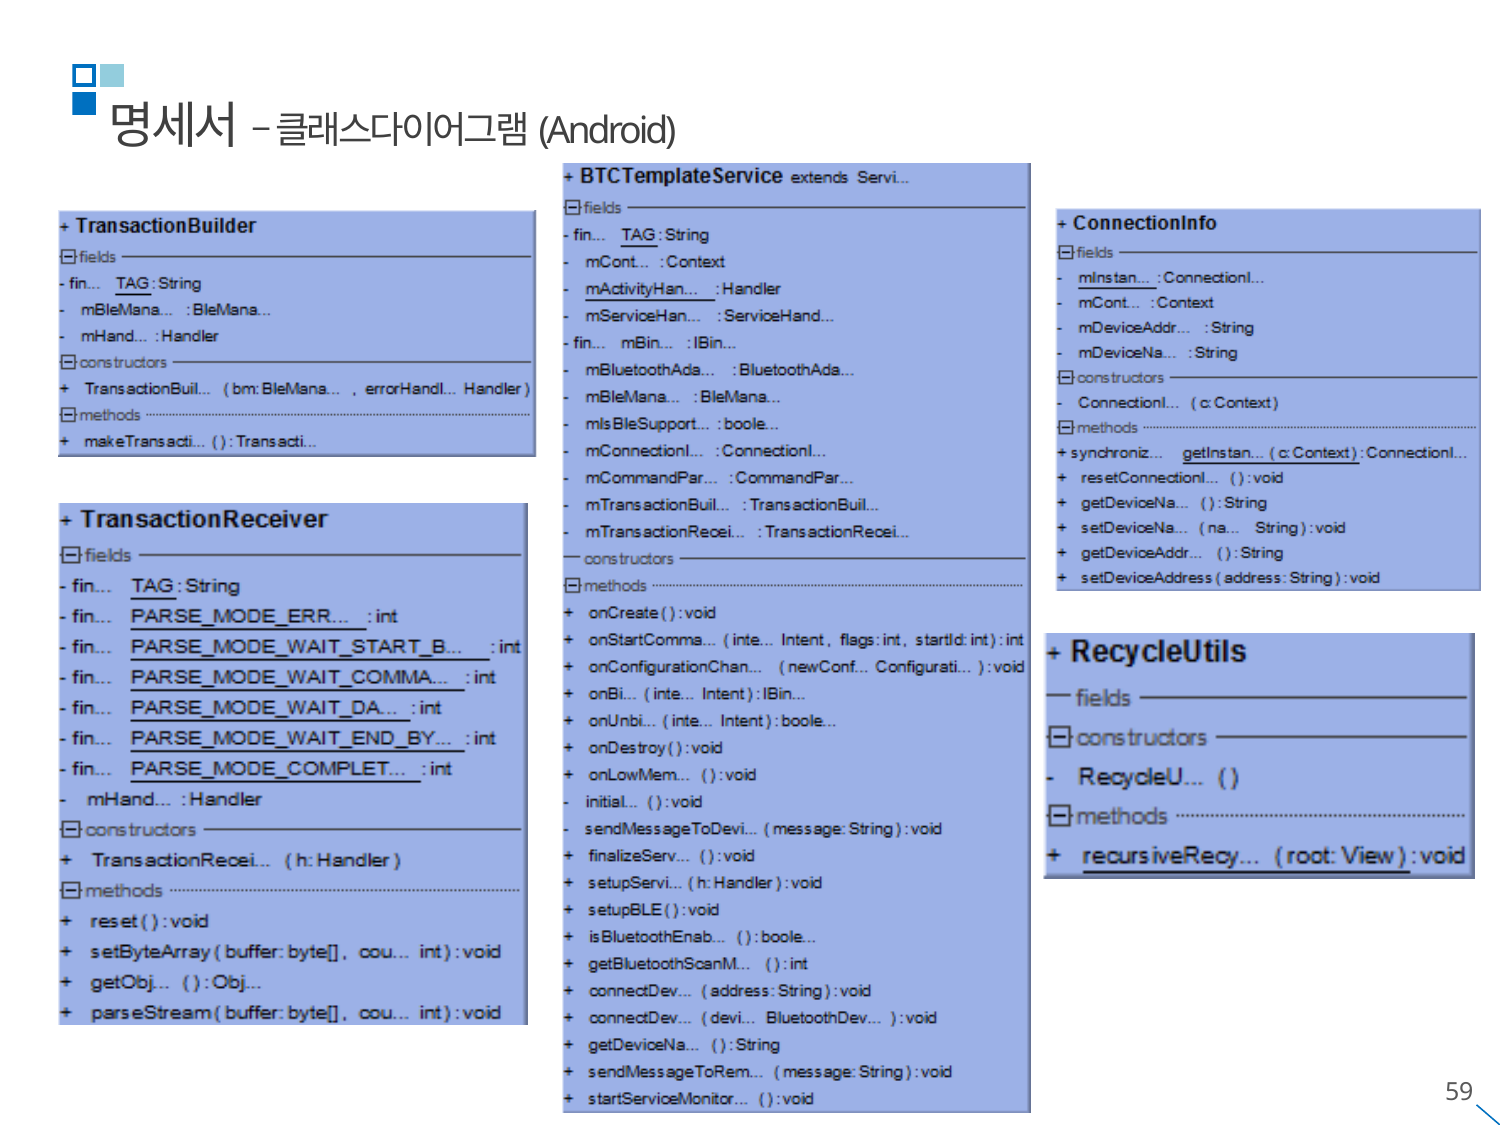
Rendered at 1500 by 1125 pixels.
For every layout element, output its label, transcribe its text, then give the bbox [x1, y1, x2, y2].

picture [1054, 207, 1481, 592]
text_box 명세서 – 클래스다이어그램(Android) [93, 86, 1383, 162]
picture [1042, 633, 1475, 880]
picture [562, 163, 1031, 1113]
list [58, 210, 538, 458]
picture [58, 503, 528, 1025]
